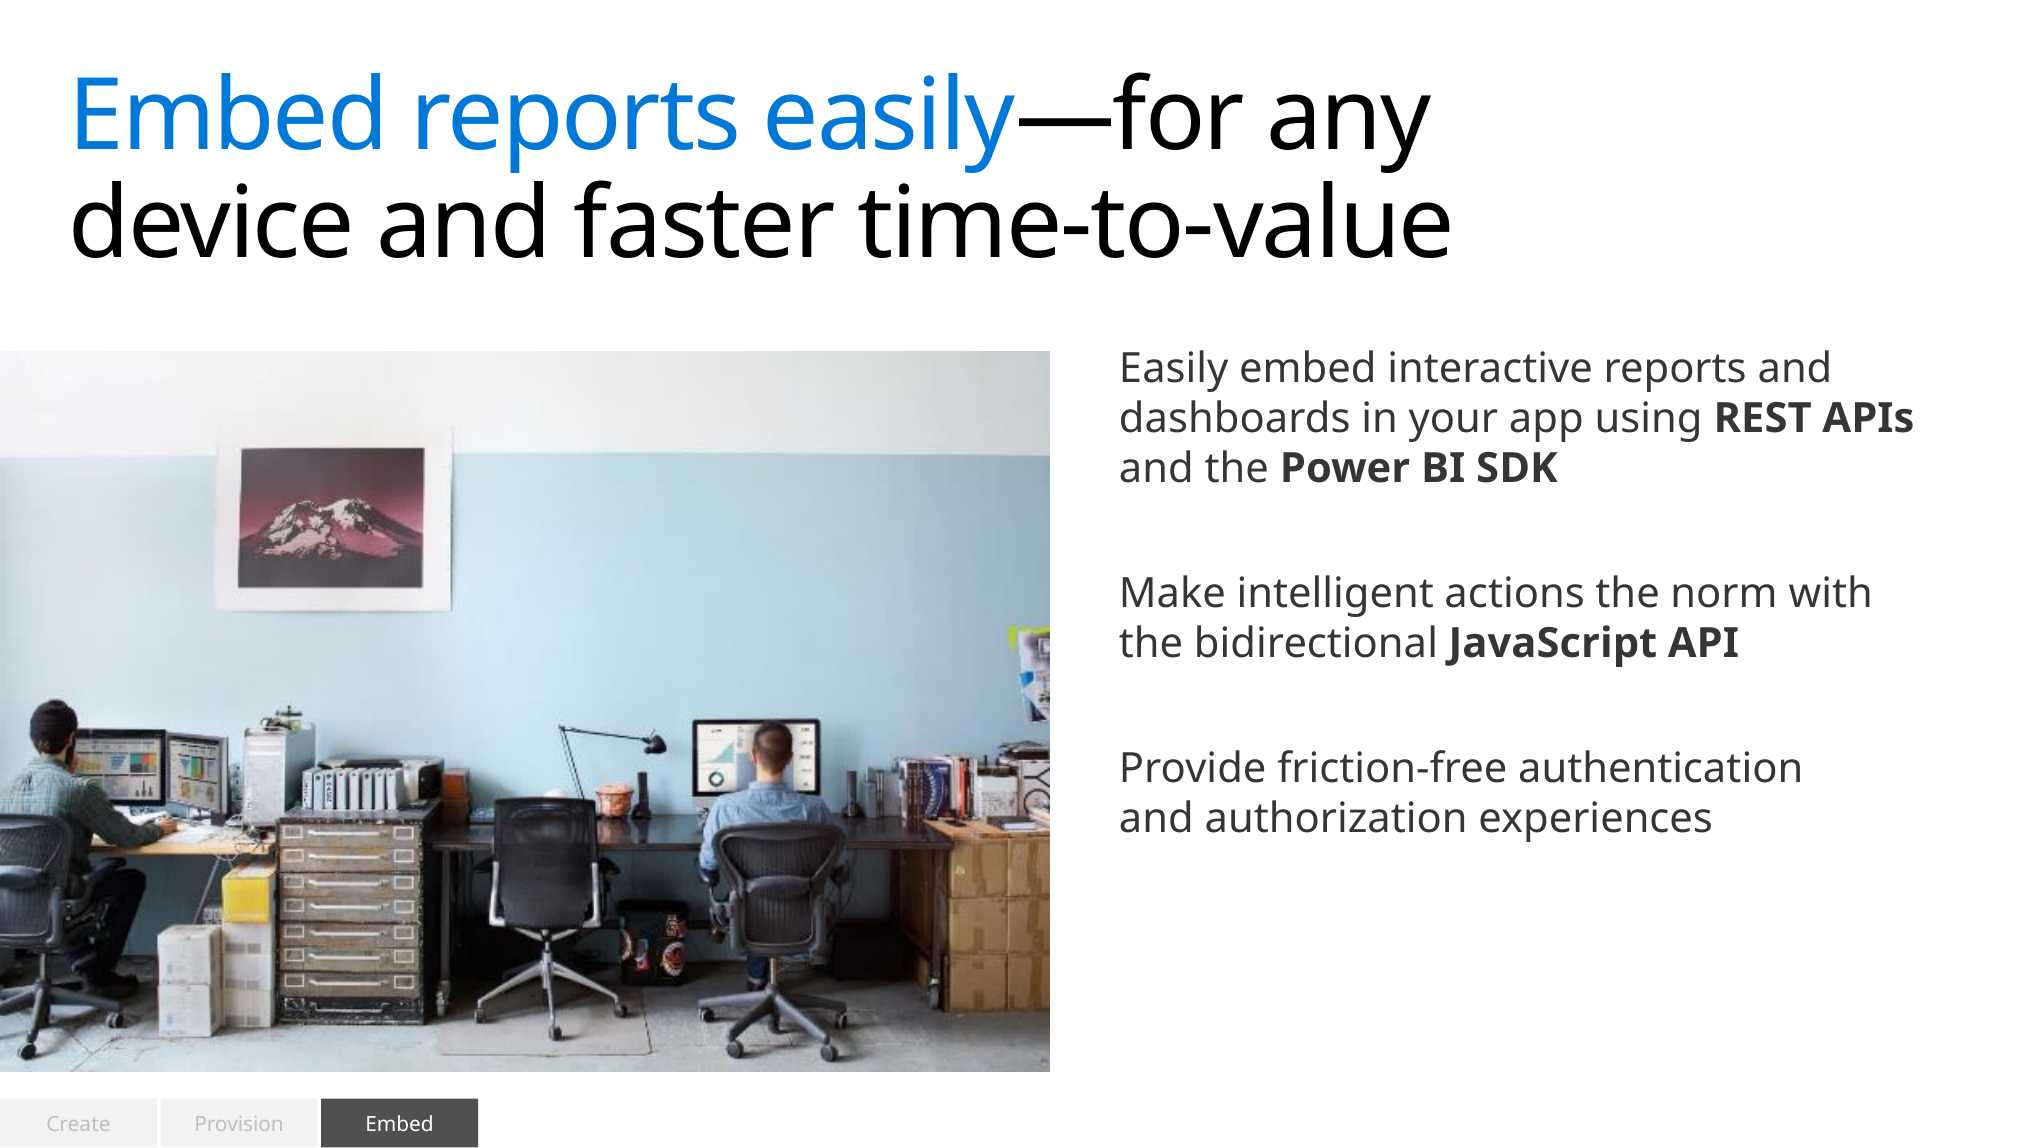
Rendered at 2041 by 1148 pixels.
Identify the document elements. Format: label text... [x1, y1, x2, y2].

text_box Provision [160, 1098, 318, 1148]
text_box Embed [321, 1098, 479, 1148]
picture [0, 350, 1051, 1072]
text_box Easily embed interactive reports and dashboards in your app using REST APIs and the Power BI SDK Make intelligent actions the norm with the bidirectional JavaScript API Provide friction-free authentication and authorization experiences [1095, 316, 1995, 1037]
title Embed reports easily—for any device and faster time-to-value [45, 48, 1996, 199]
text_box Create [0, 1098, 157, 1148]
